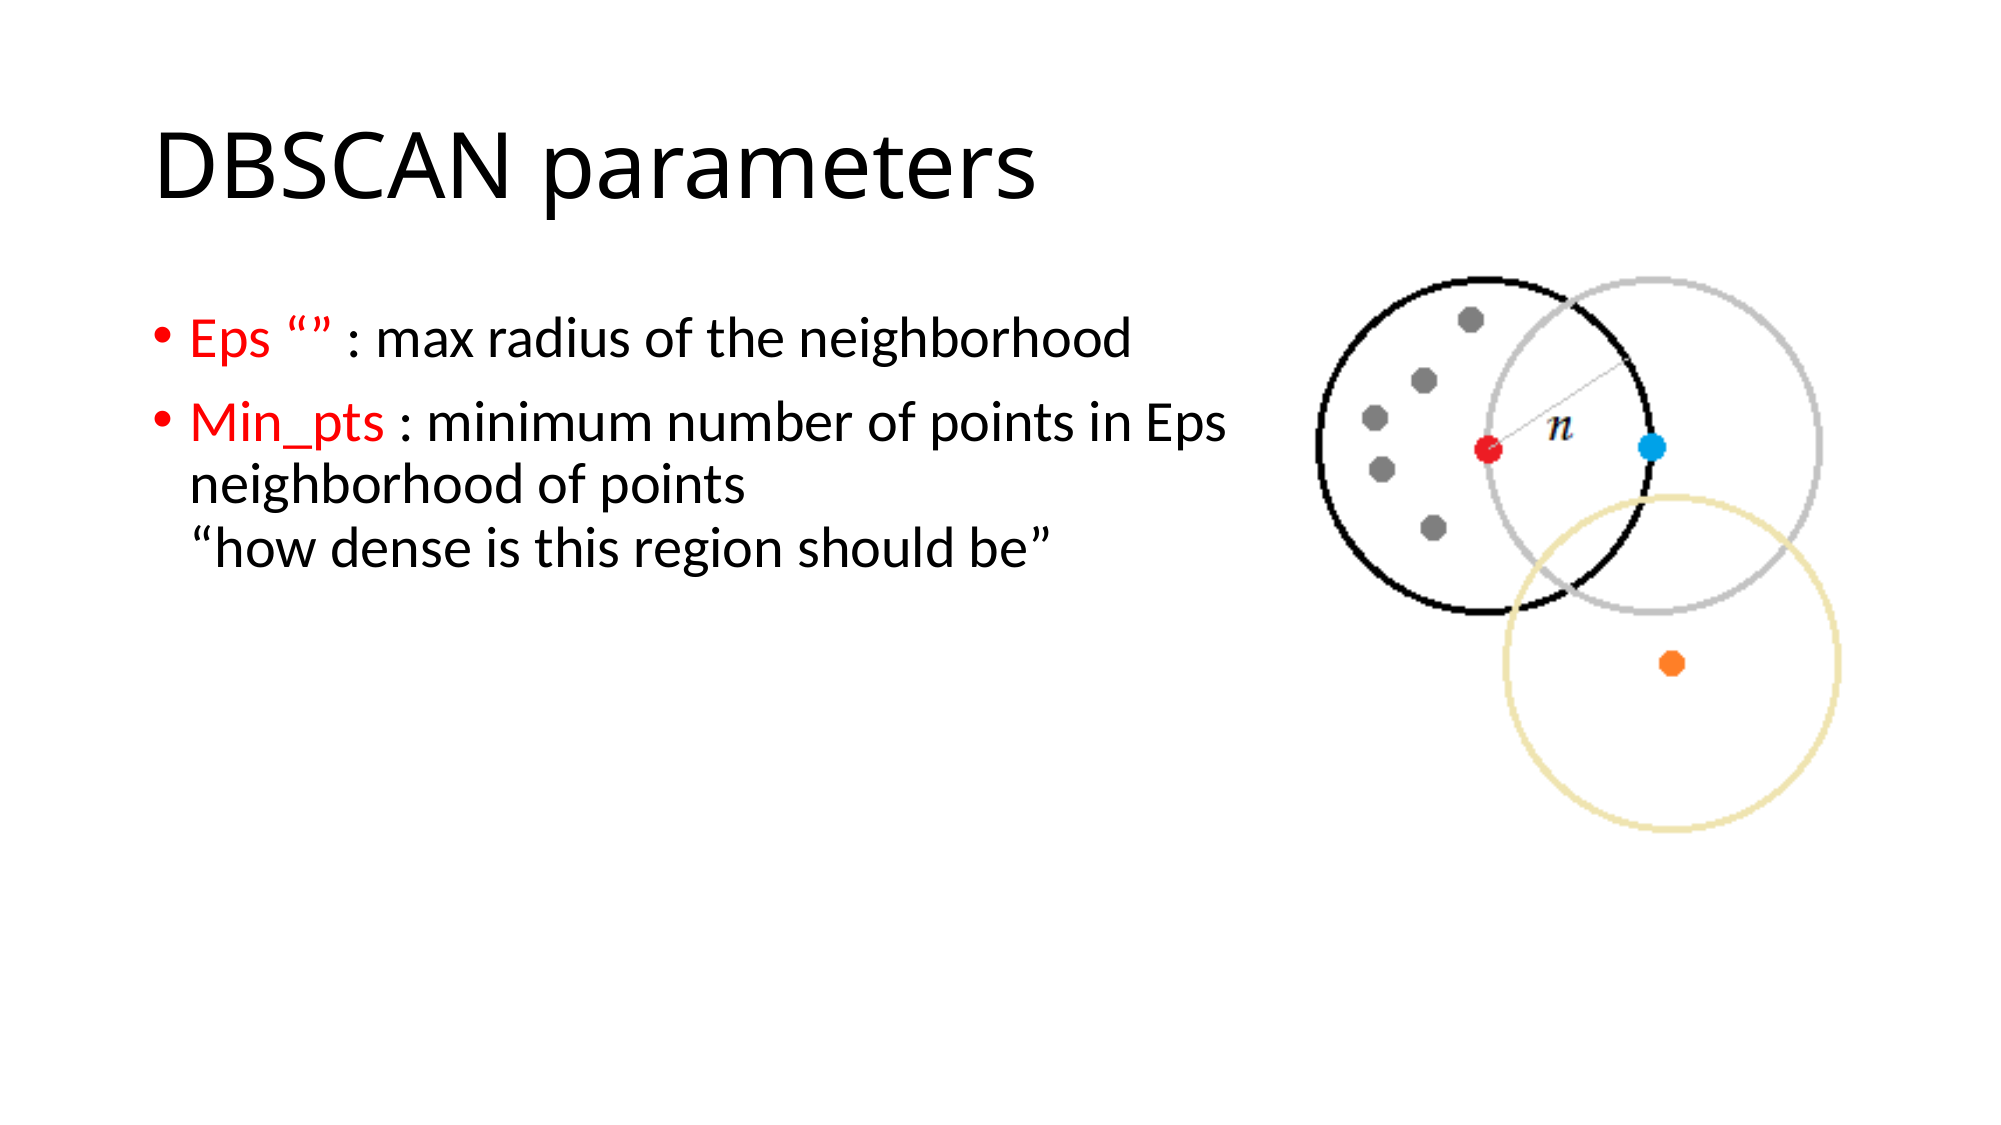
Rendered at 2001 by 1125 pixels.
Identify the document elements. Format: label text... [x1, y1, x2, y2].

picture [1239, 207, 1909, 855]
title DBSCAN parameters [137, 59, 1863, 278]
